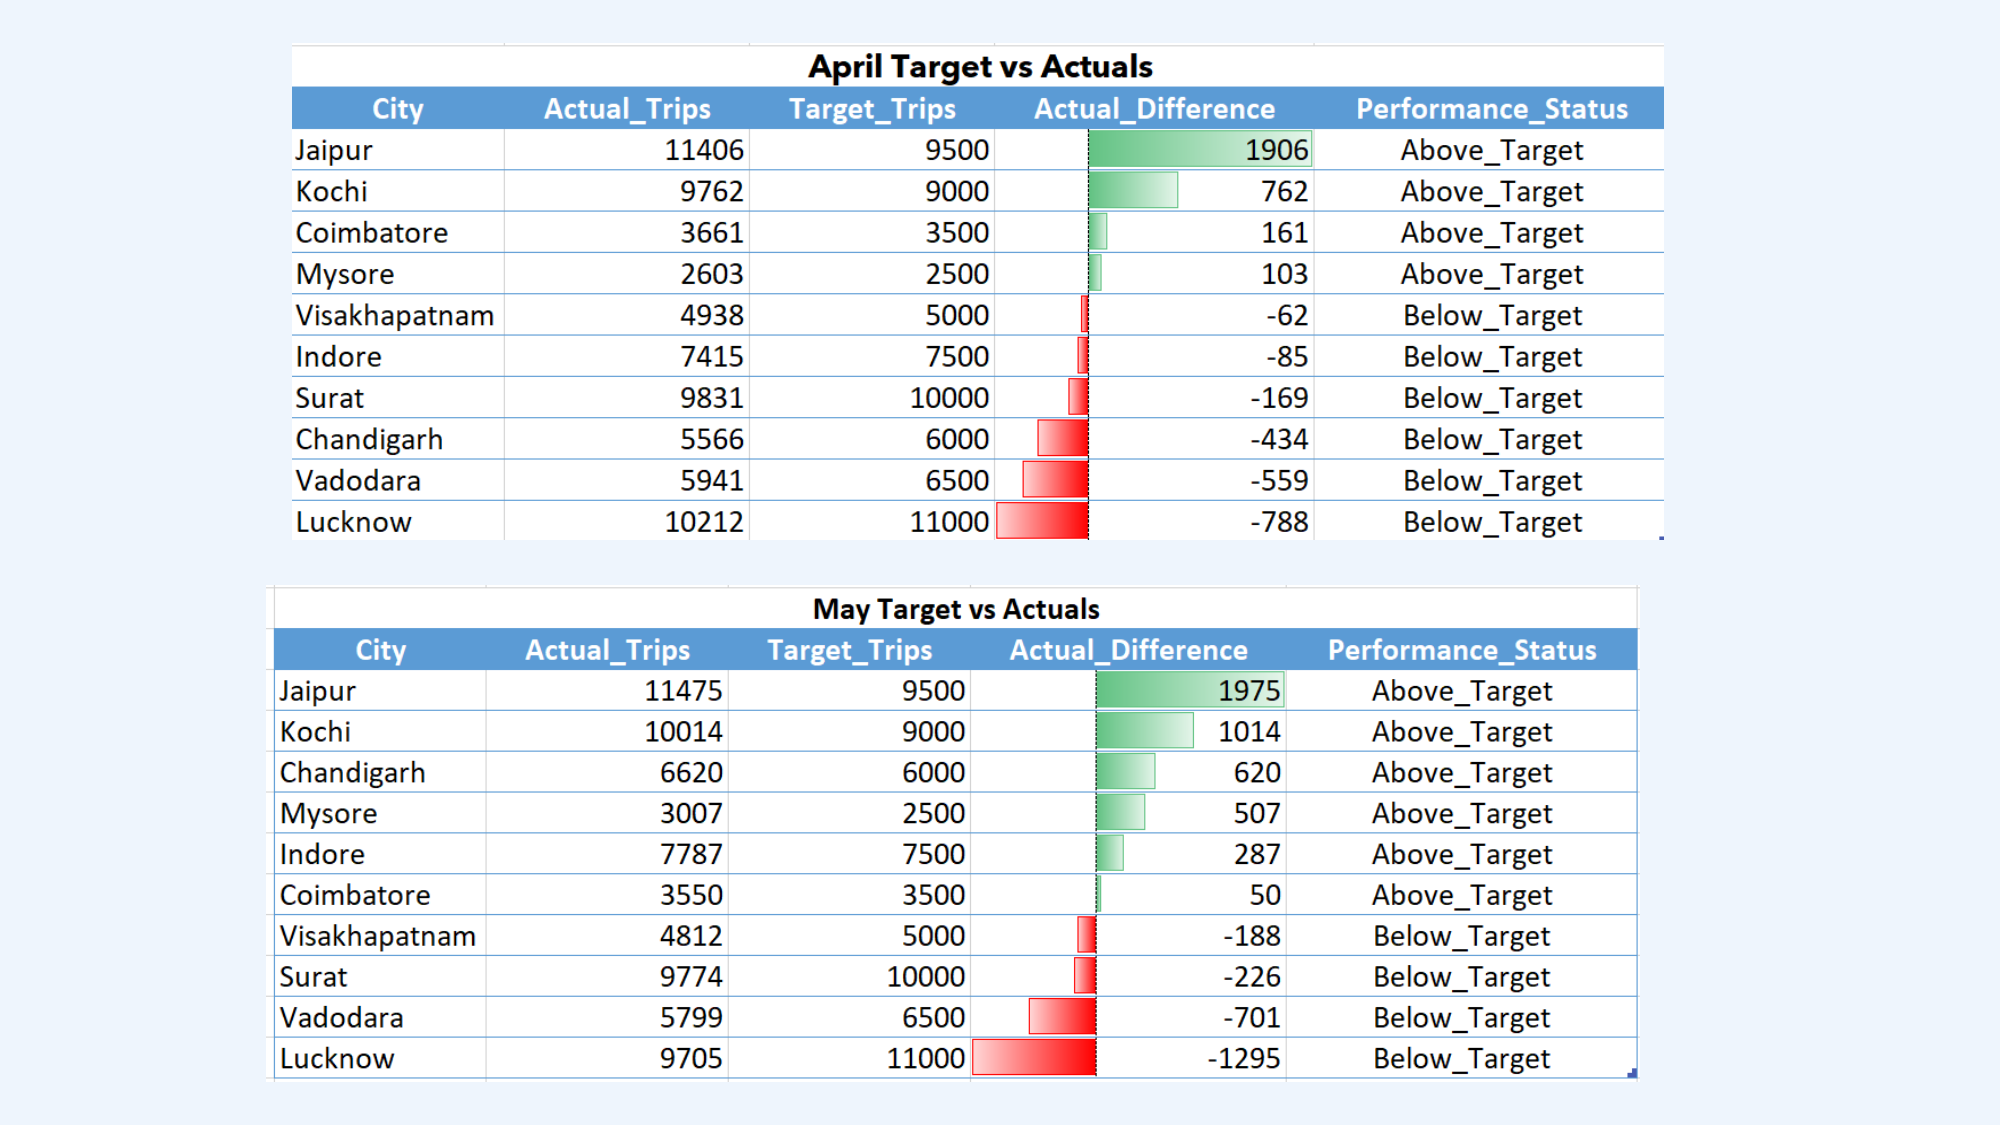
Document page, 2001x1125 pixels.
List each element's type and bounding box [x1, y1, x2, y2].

picture [266, 585, 1640, 1082]
picture [292, 43, 1664, 540]
